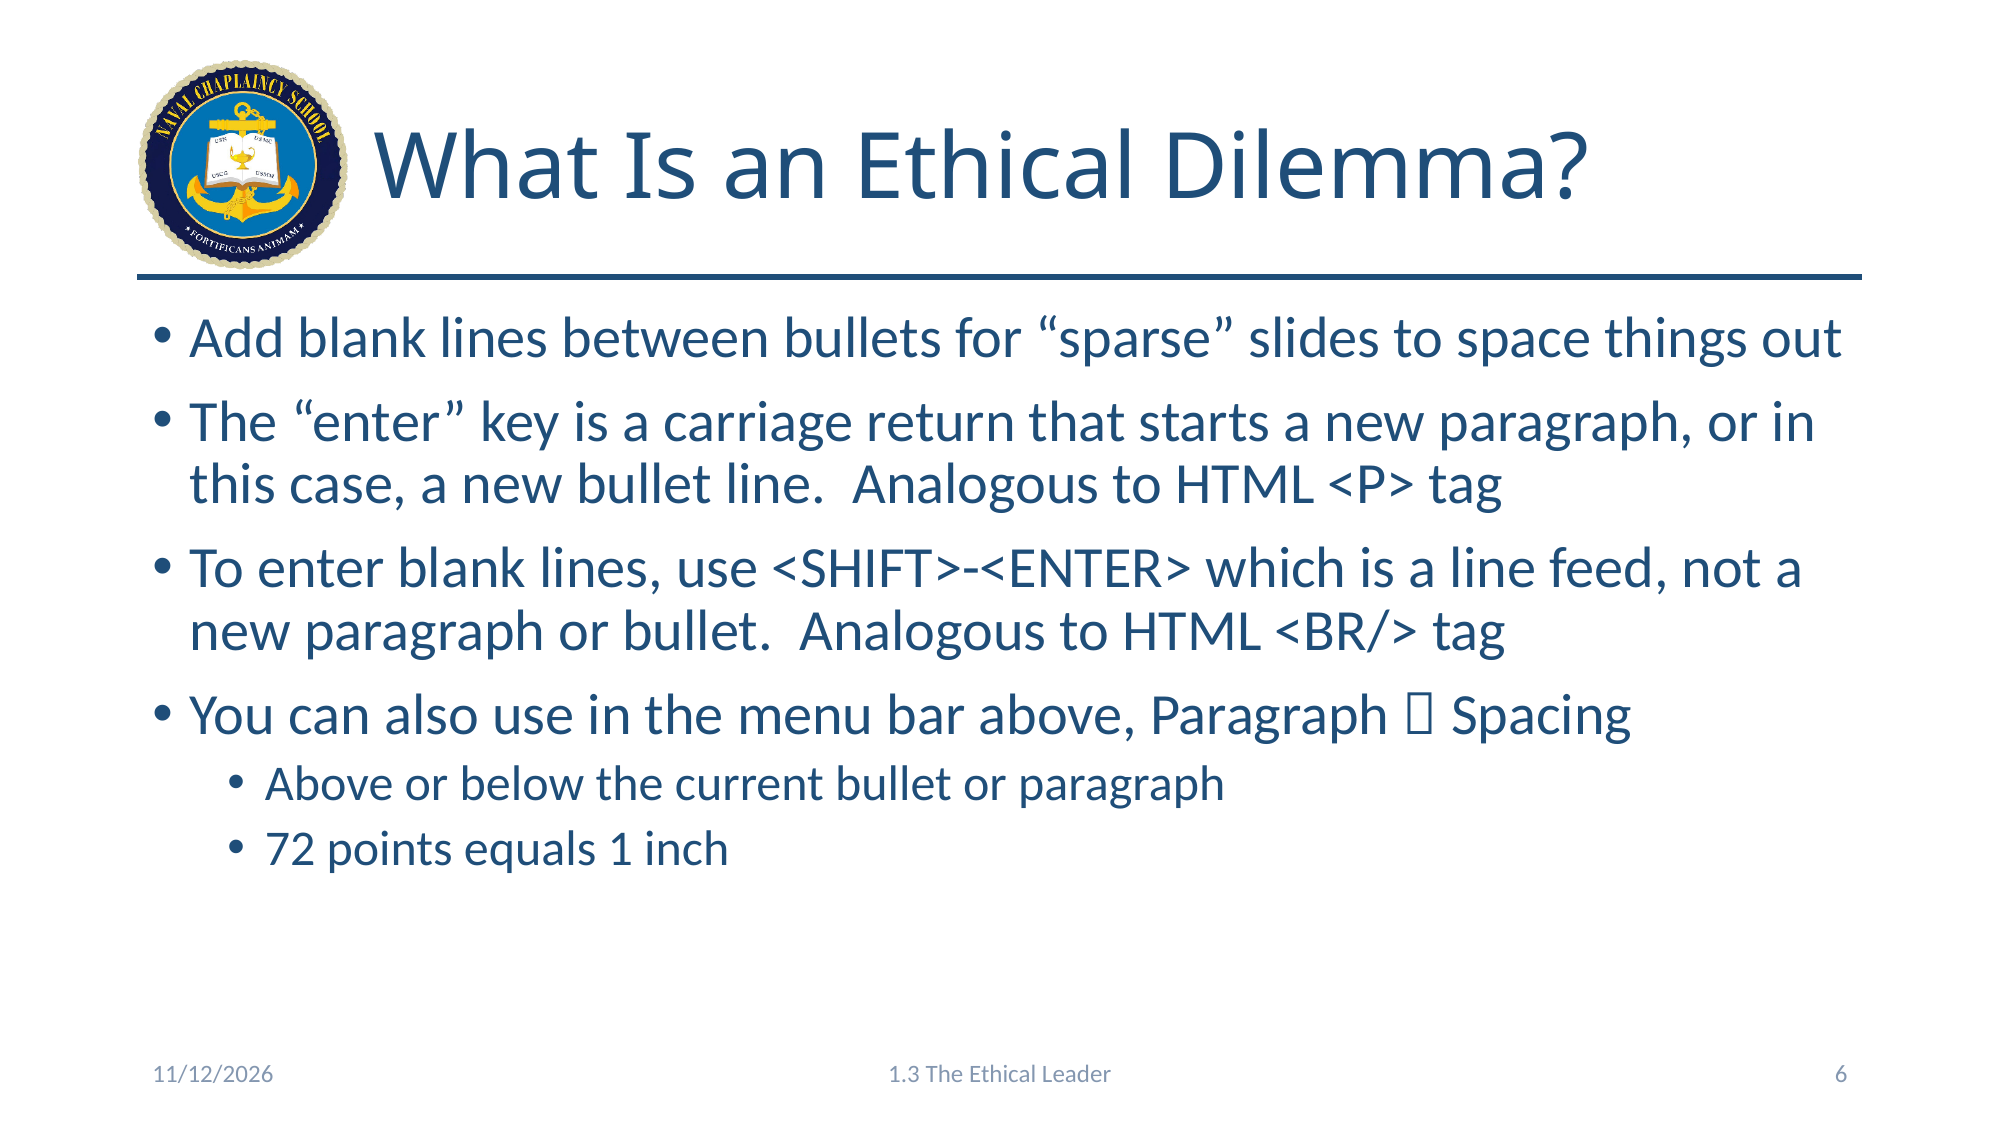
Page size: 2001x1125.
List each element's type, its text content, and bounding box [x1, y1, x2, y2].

footer 1.3 The Ethical Leader [662, 1042, 1338, 1103]
slide_number 6 [1412, 1042, 1863, 1103]
title What Is an Ethical Dilemma? [358, 59, 1863, 278]
list Add blank lines between bullets for “sparse” slides to space things out The “enter” key is a carriage return that starts a new paragraph, or in this case, a new bullet line. Analogous to HTML <P> tag To enter blank lines, use <SHIFT>-<ENTER> which is a line feed, not a new paragraph or bullet. Analogous to HTML <BR/> tag You can also use in the menu bar above, Paragraph  Spacing Above or below the current bullet or paragraph 72 points equals 1 inch [137, 299, 1863, 1014]
picture [137, 59, 348, 270]
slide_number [137, 1042, 588, 1103]
